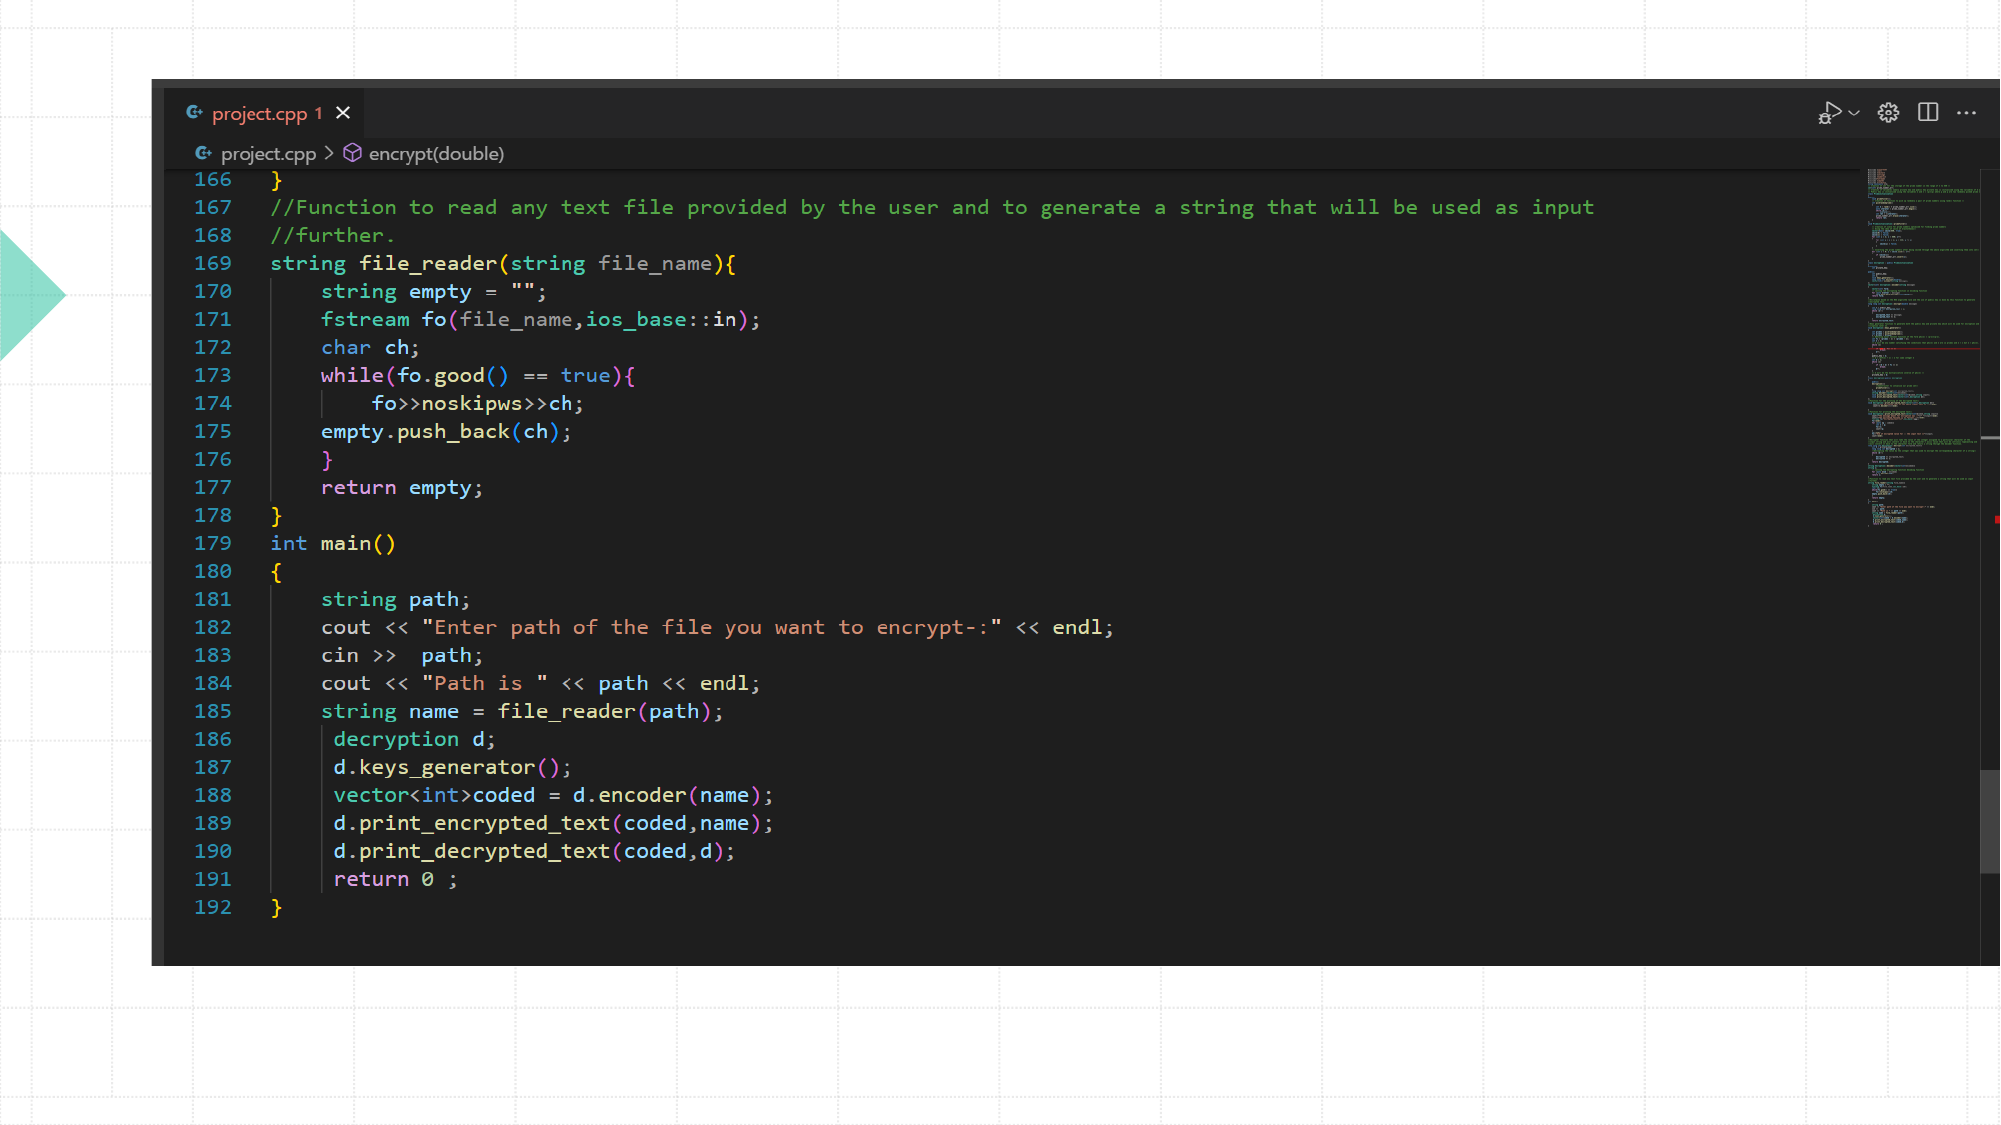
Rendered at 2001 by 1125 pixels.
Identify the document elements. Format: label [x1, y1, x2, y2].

list [151, 79, 2000, 966]
